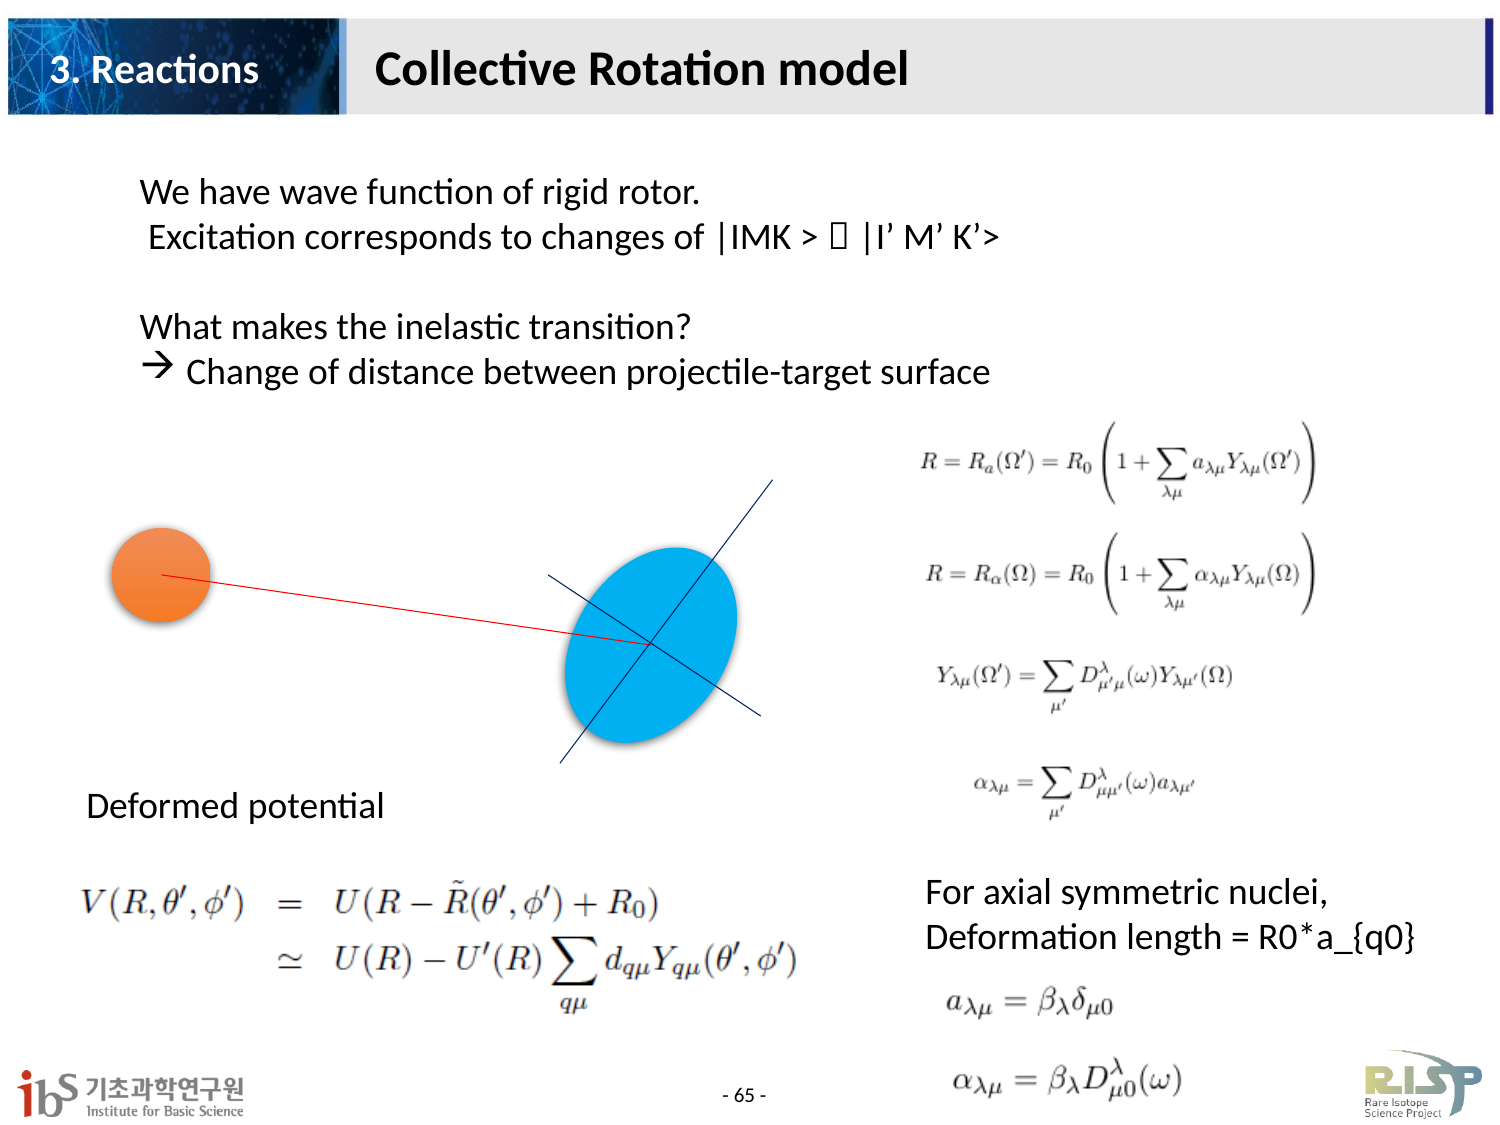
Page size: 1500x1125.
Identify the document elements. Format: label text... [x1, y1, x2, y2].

picture [2, 10, 1500, 130]
picture [907, 415, 1328, 516]
picture [74, 868, 810, 1028]
picture [923, 532, 1323, 622]
picture [1364, 1049, 1482, 1119]
text_box Deformed potential [71, 773, 409, 834]
picture [923, 648, 1246, 828]
picture [933, 1038, 1197, 1111]
picture [930, 969, 1126, 1035]
text_box We have wave function of rigid rotor. Excitation corresponds to changes of |IMK >  |I’ M’ K’> What makes the inelastic transition? Change of distance between projectile-target surface [124, 159, 1033, 400]
picture [17, 1070, 243, 1117]
text_box For axial symmetric nuclei, Deformation length = R0*a_{q0} [910, 859, 1440, 964]
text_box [112, 479, 773, 764]
